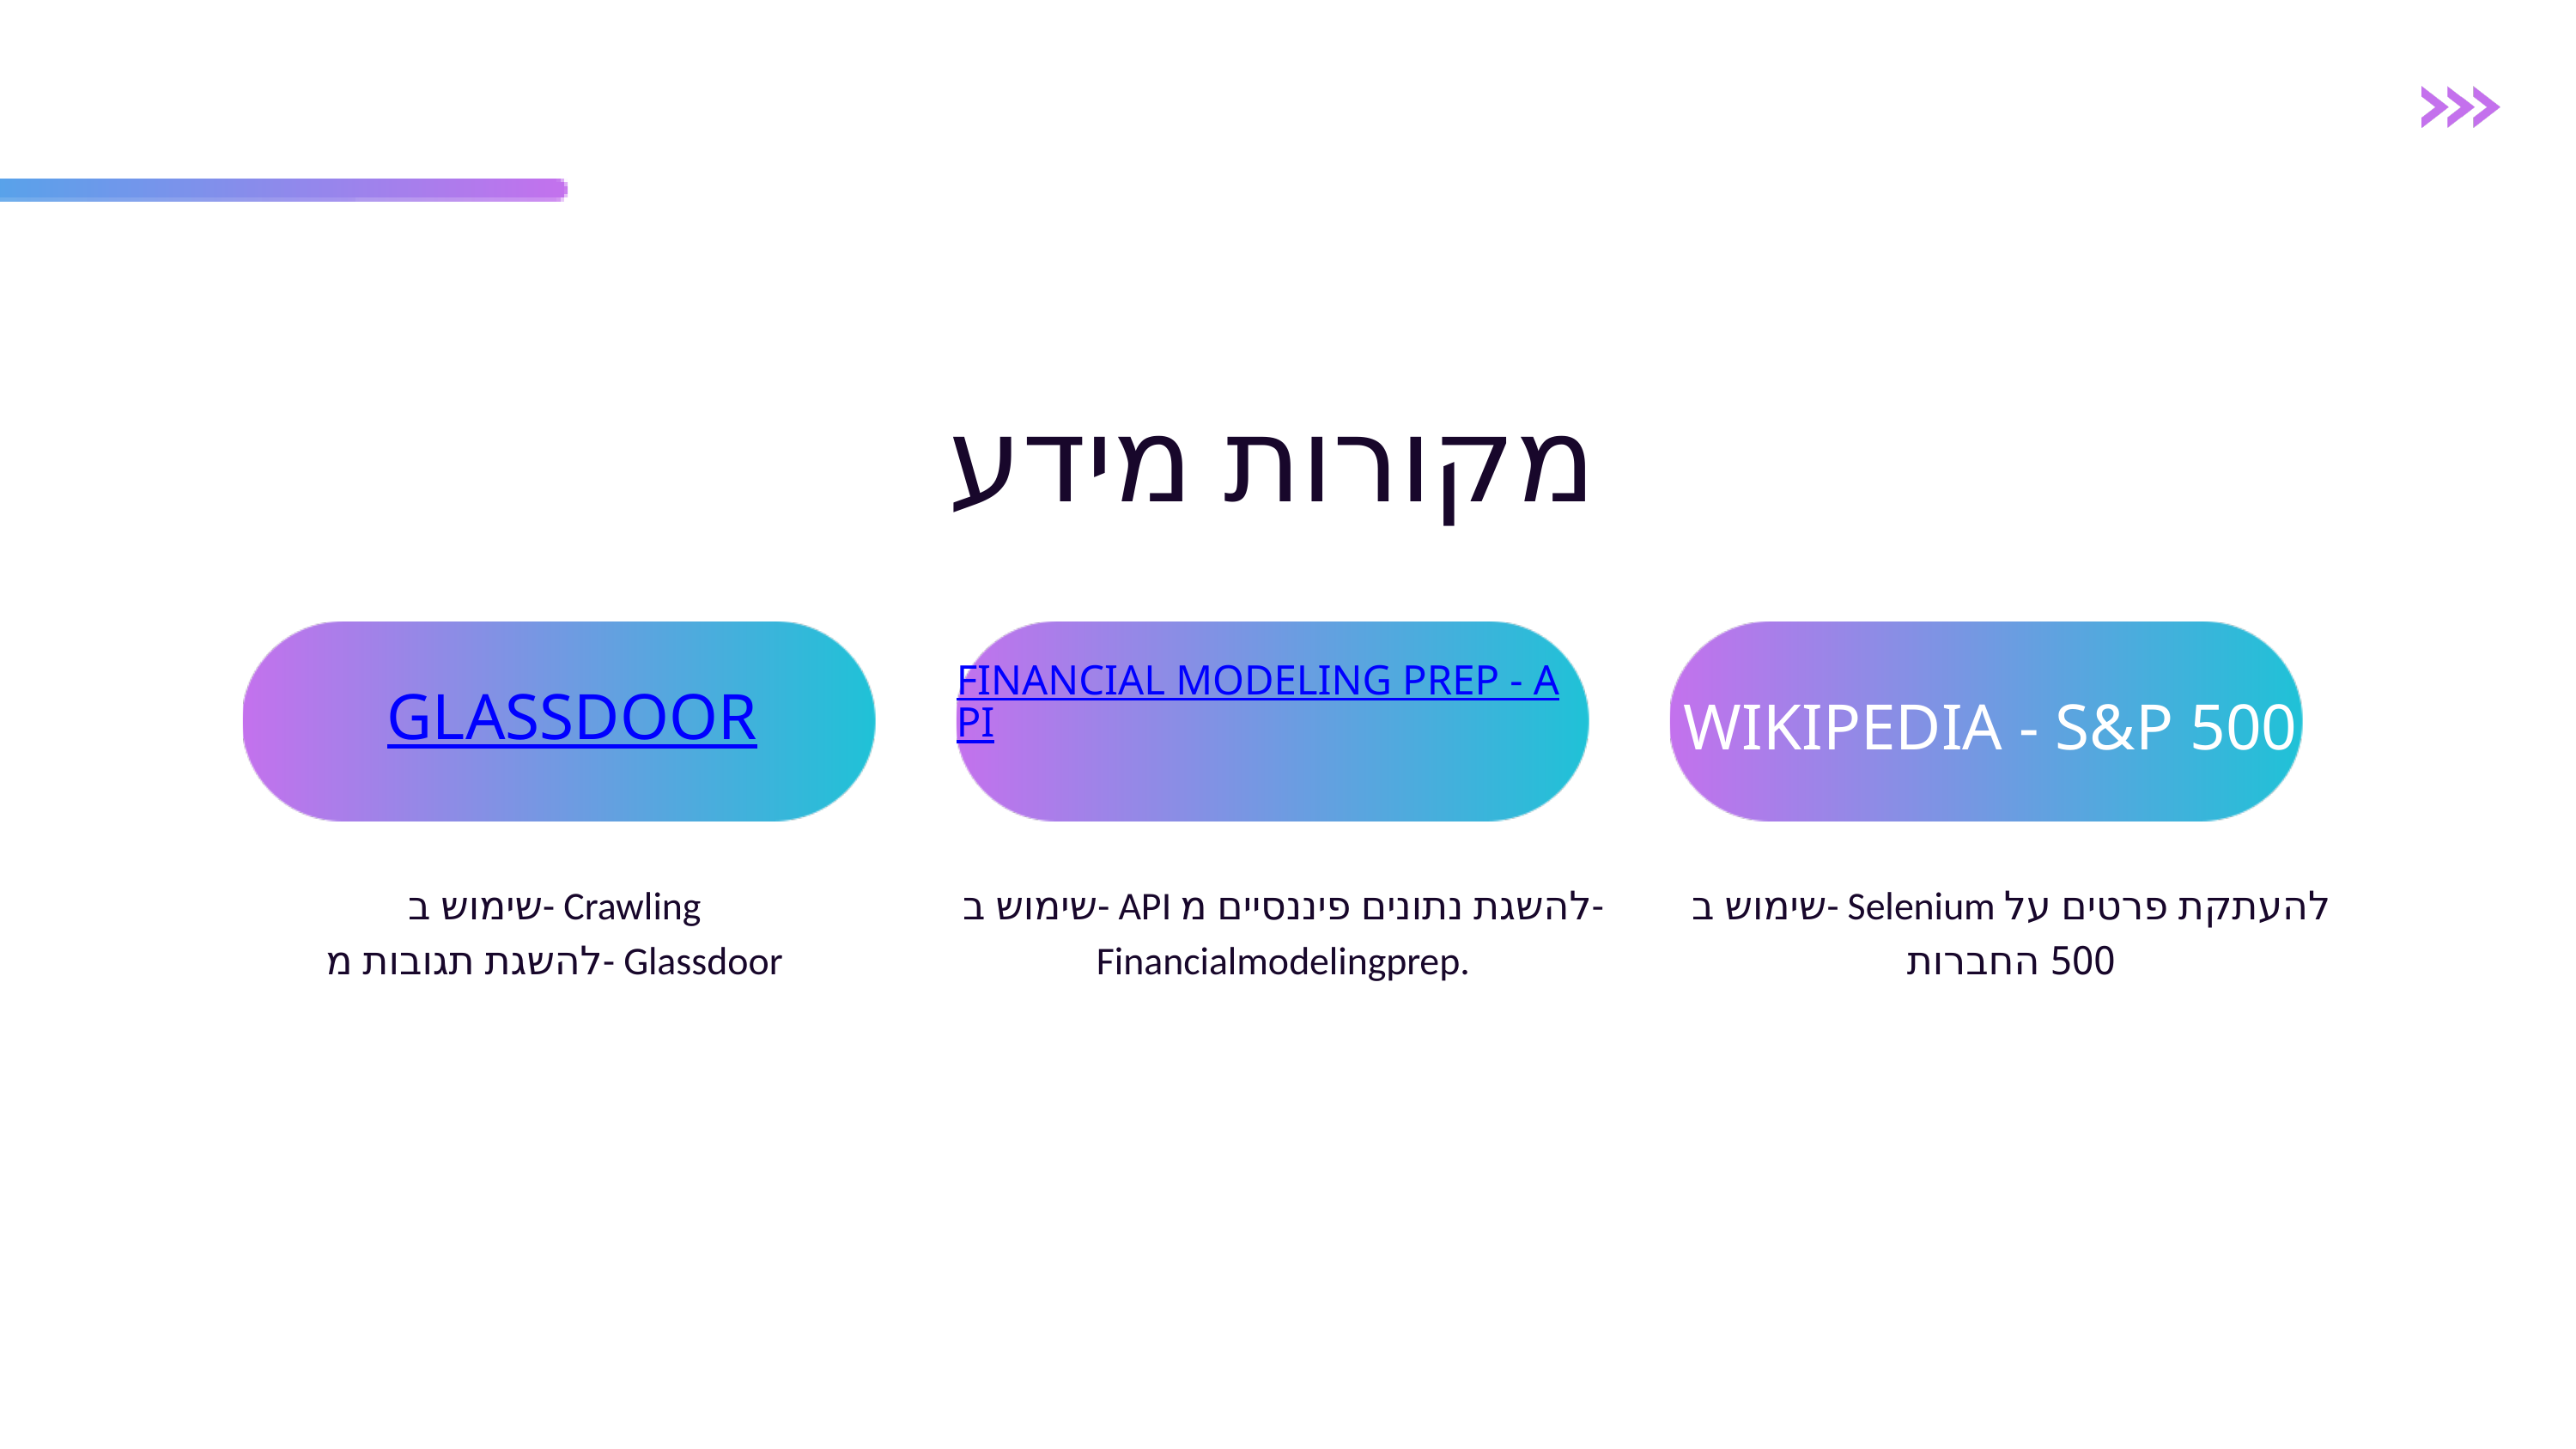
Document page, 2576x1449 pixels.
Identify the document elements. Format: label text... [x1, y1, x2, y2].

text_box GLASSDOOR [242, 674, 902, 762]
text_box WIKIPEDIA - S&P 500 [1669, 674, 2312, 762]
text_box [956, 621, 1589, 822]
text_box שימוש ב- Selenium להעתקת פרטים על 500 החברות [1691, 872, 2331, 983]
text_box [1669, 621, 2303, 674]
text_box [0, 179, 568, 202]
text_box מקורות מידע [375, 360, 2171, 526]
text_box [2421, 86, 2500, 129]
text_box שימוש ב- API להשגת נתונים פיננסיים מ- Financialmodelingprep. [959, 872, 1607, 1039]
text_box [242, 621, 876, 674]
text_box [1669, 762, 2303, 822]
text_box [242, 762, 876, 822]
text_box FINANCIAL MODELING PREP - API [956, 652, 1563, 710]
text_box שימוש ב- Crawling להשגת תגובות מ- Glassdoor [234, 872, 876, 1039]
